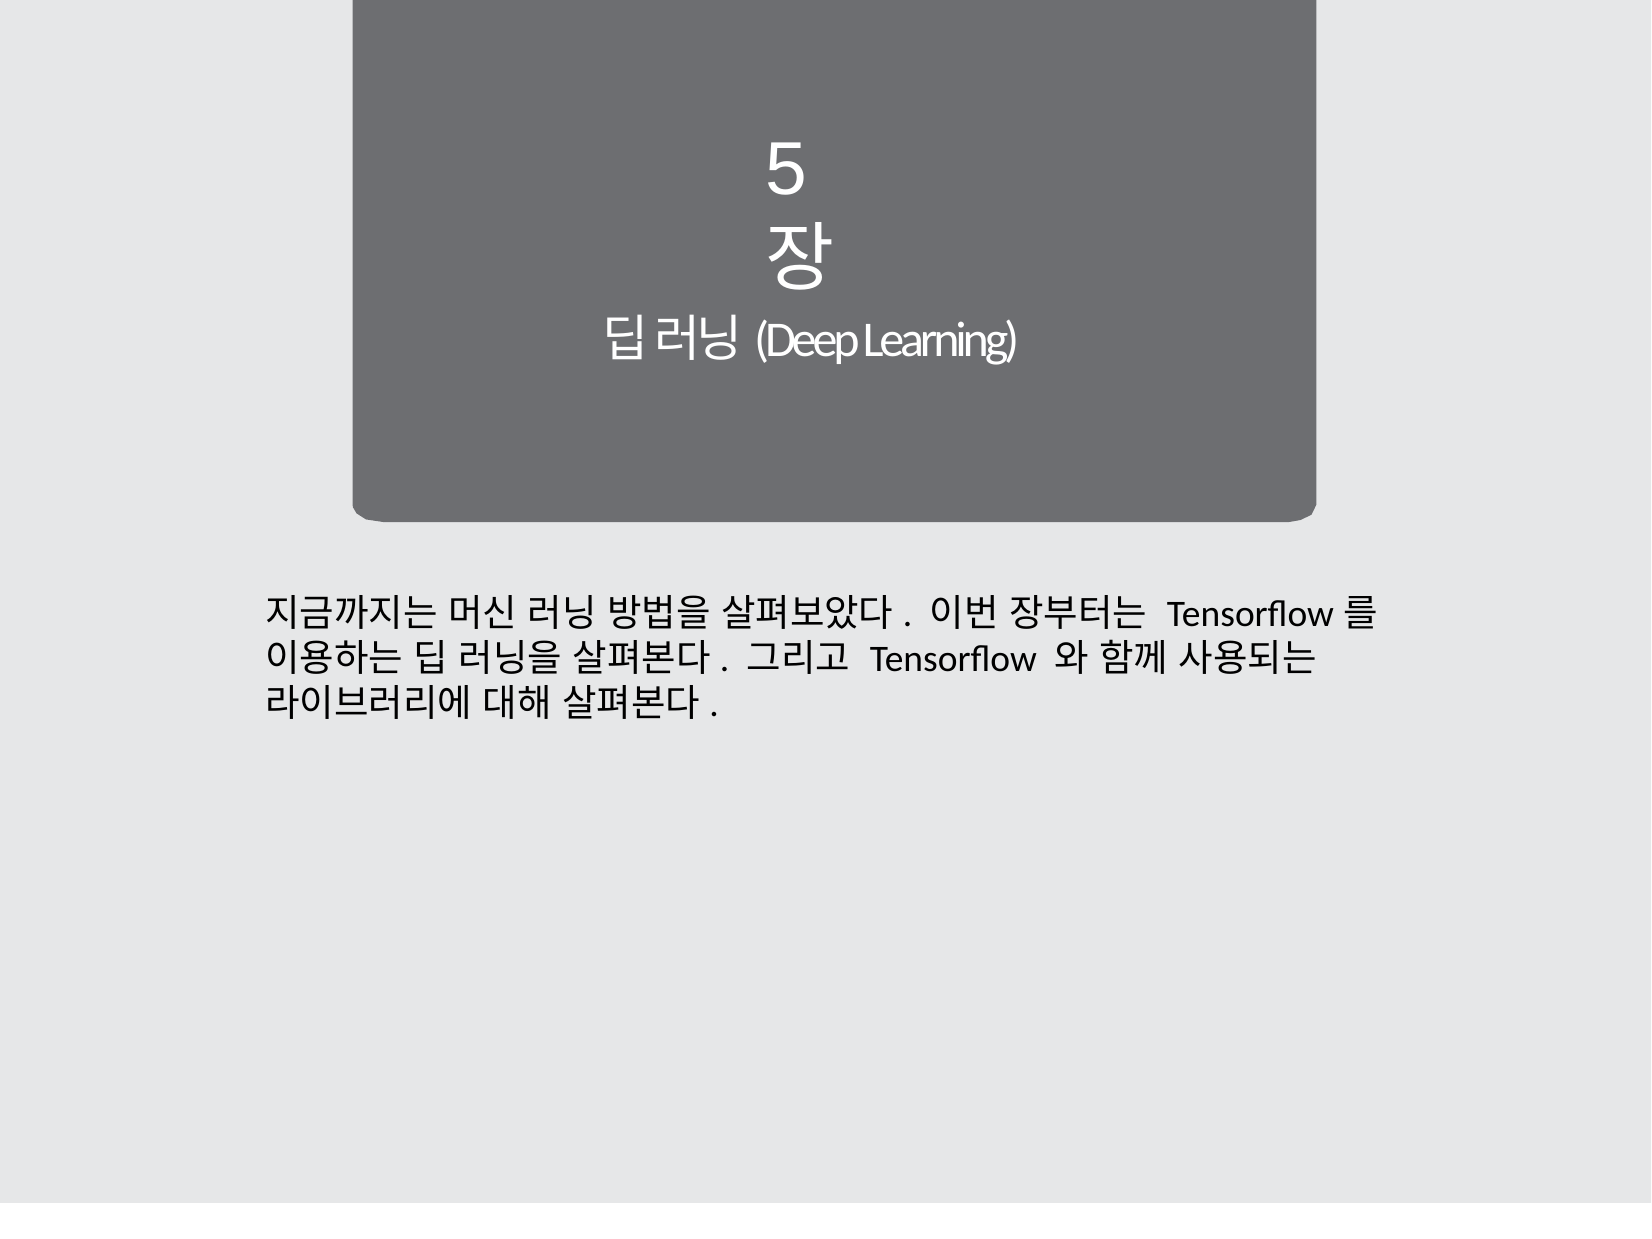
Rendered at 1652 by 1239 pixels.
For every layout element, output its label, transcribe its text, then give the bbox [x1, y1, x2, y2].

text_box 지금까지는 머신 러닝 방법을 살펴보았다. 이번 장부터는 Tensorflow를 이용하는 딥 러닝을 살펴본다. 그리고 Tensorflow 와 함께 사용되는 라이브러리에 대해 살펴본다. [250, 581, 1414, 732]
text_box 5장 [763, 119, 889, 300]
title 딥 러닝(Deep Learning) [600, 306, 1076, 514]
